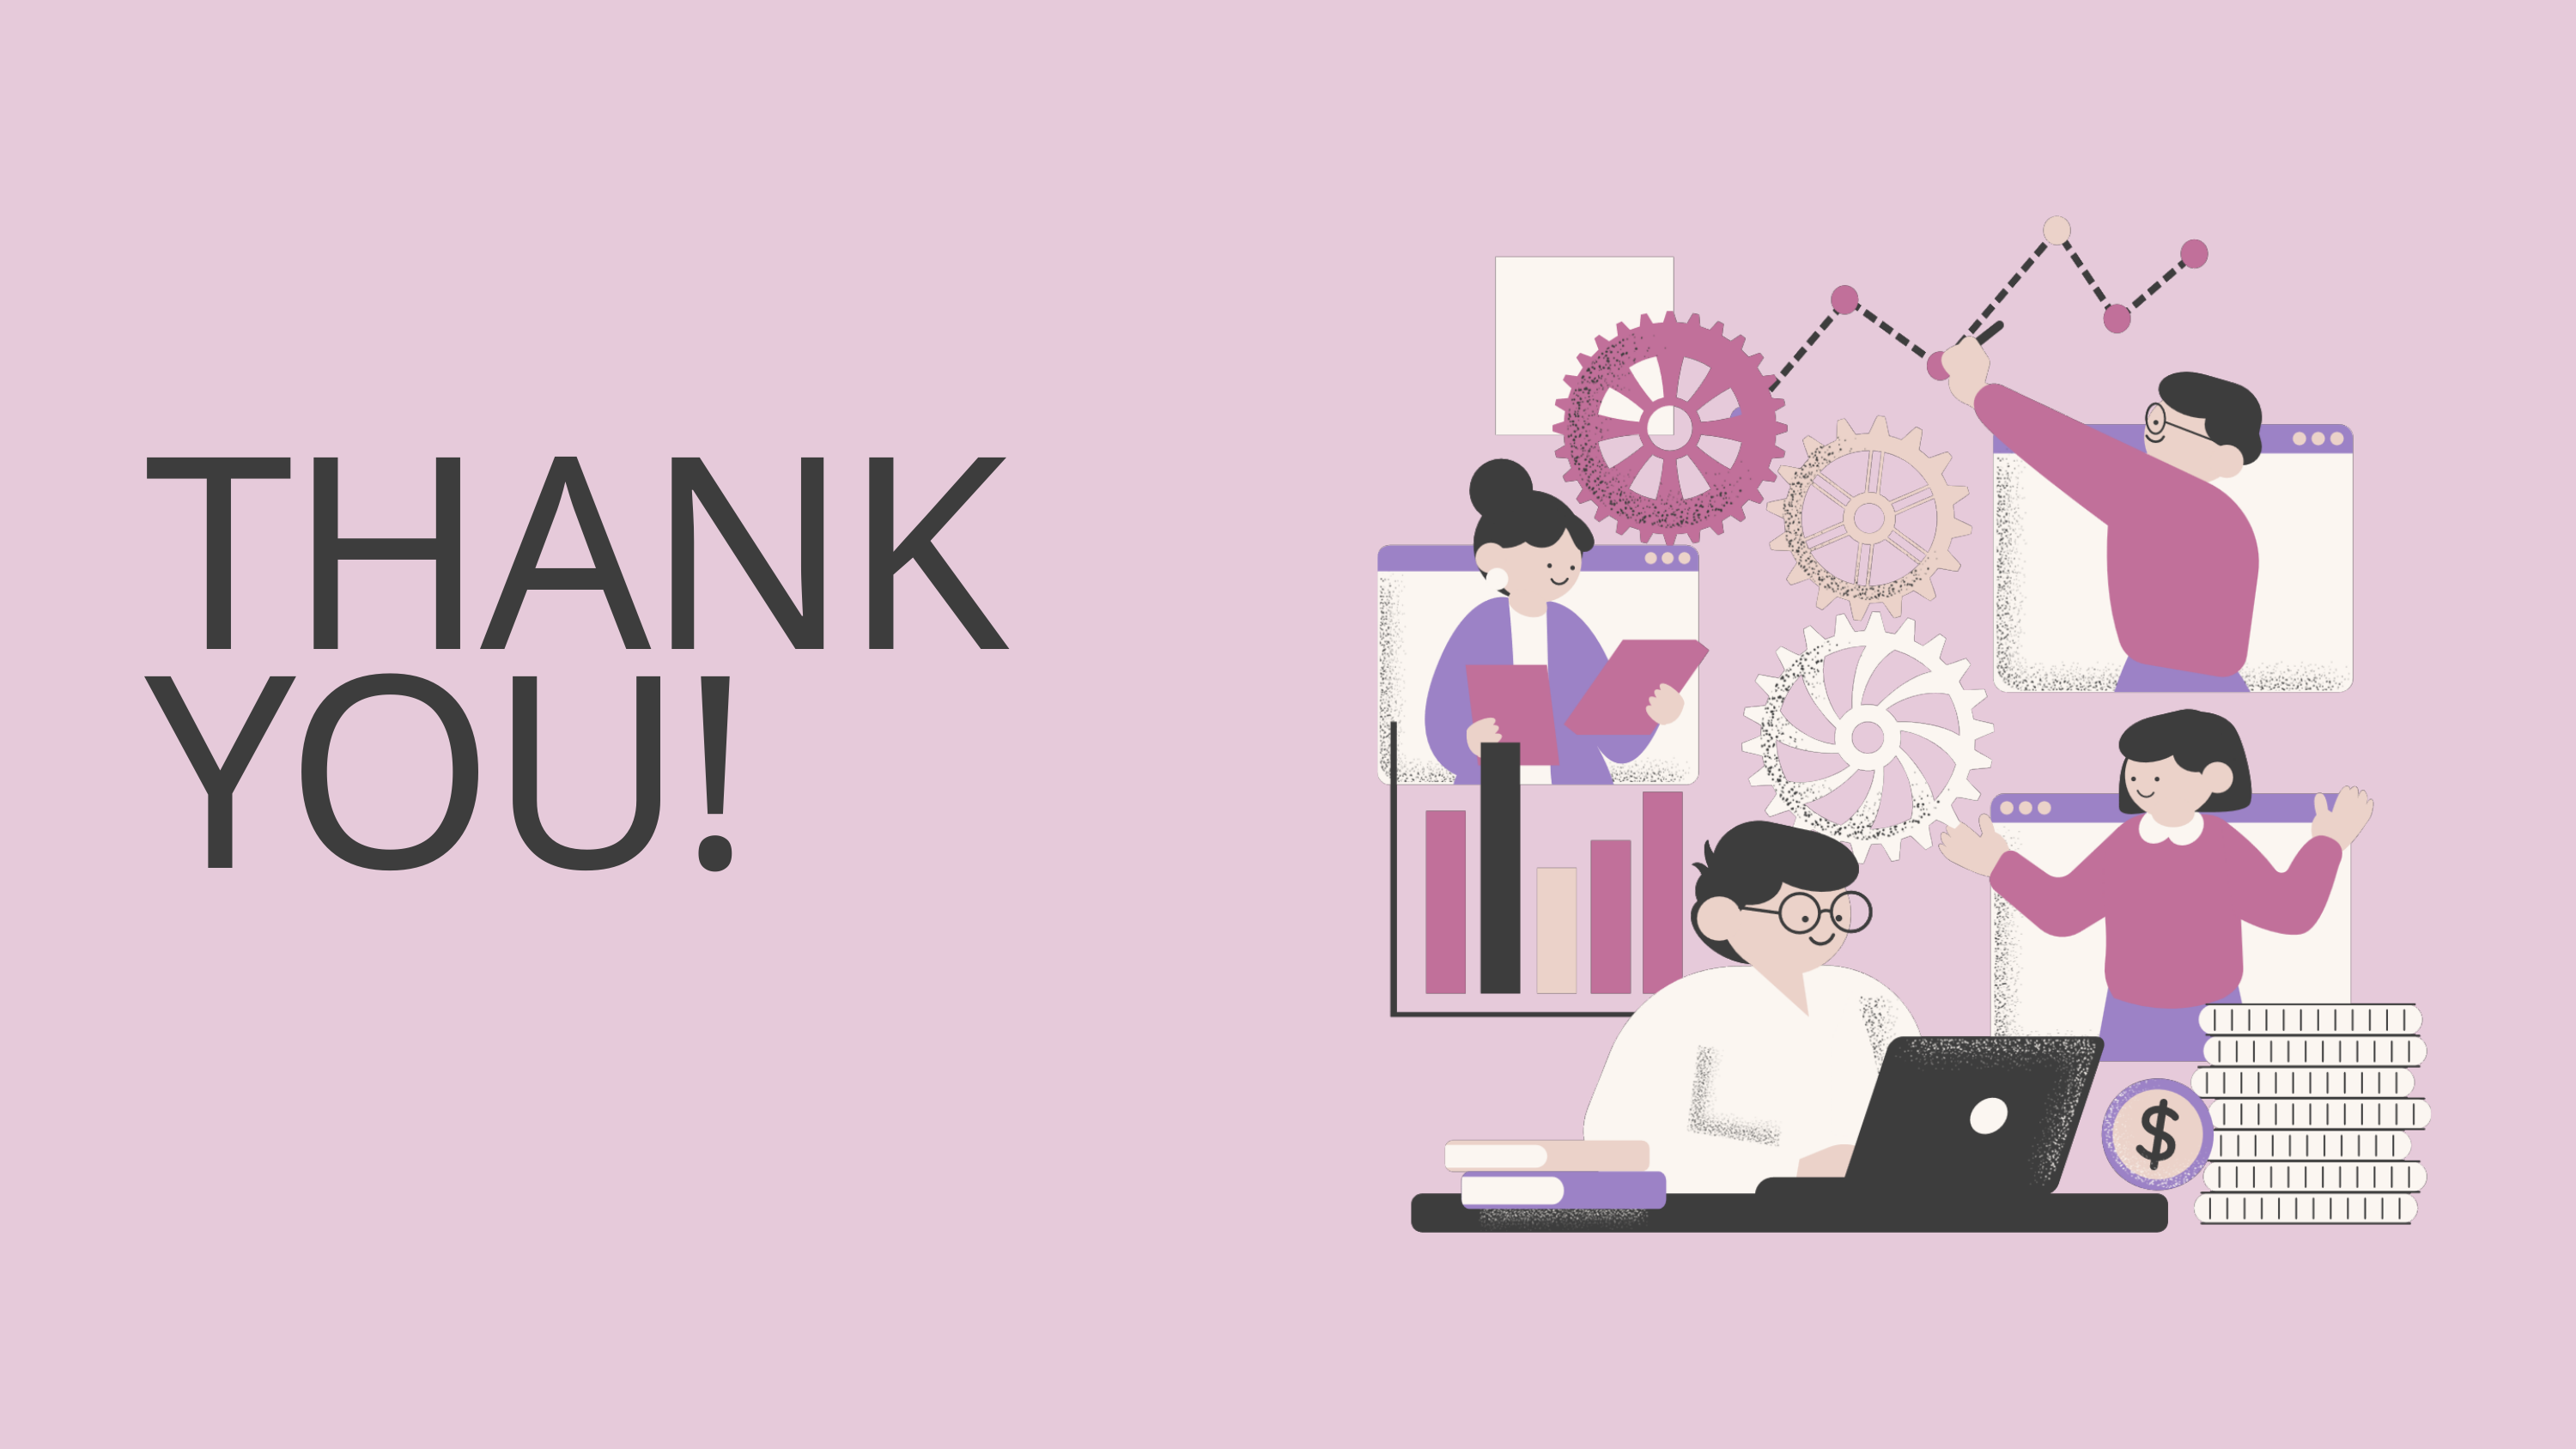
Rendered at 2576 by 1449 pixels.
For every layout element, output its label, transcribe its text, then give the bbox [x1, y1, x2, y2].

text_box THANK YOU! [144, 484, 1246, 923]
text_box [1377, 215, 2432, 1233]
